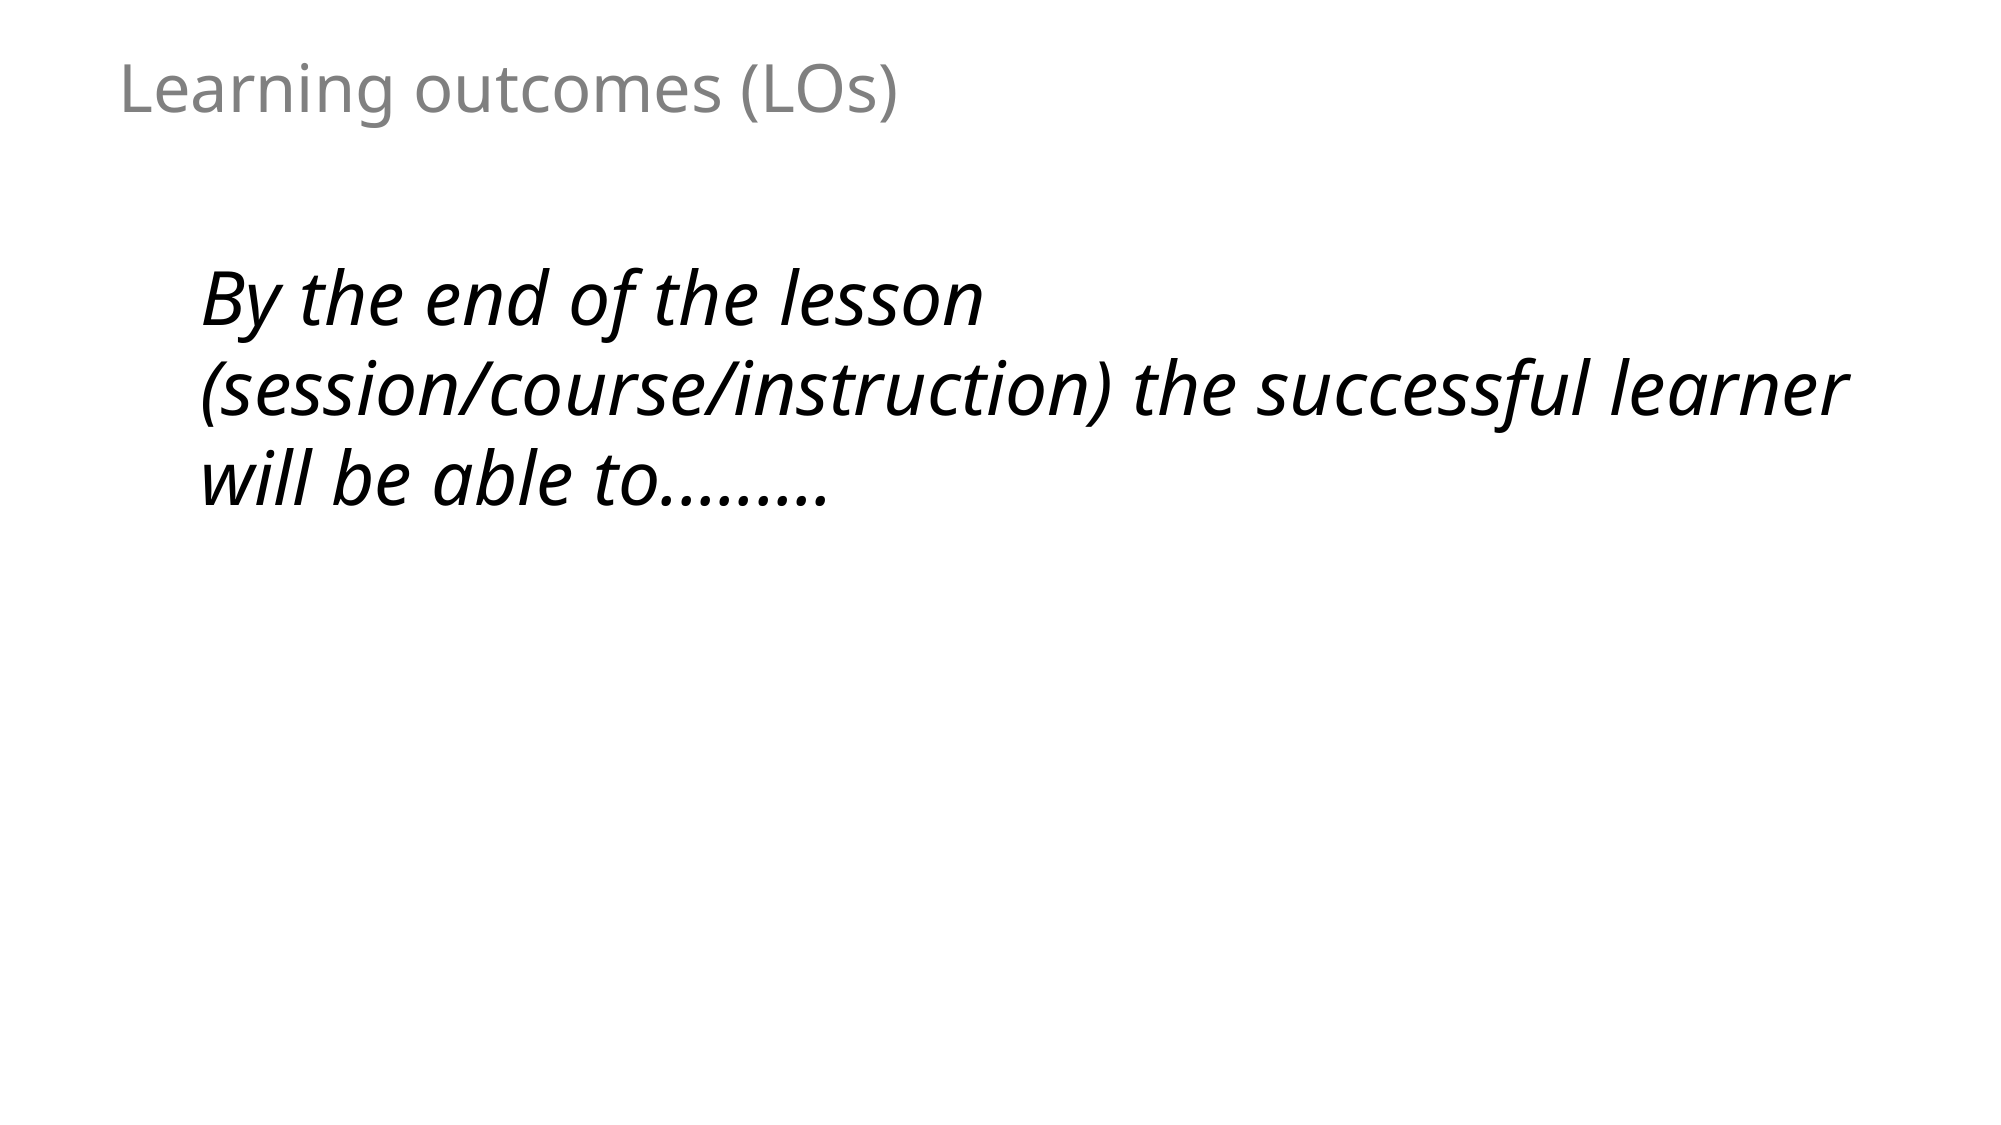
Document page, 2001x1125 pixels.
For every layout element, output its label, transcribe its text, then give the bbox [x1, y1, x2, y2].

title Learning outcomes (LOs) [118, 54, 1902, 138]
list By the end of the lesson (session/course/instruction) the successful learner will be able to......... [116, 250, 1900, 965]
